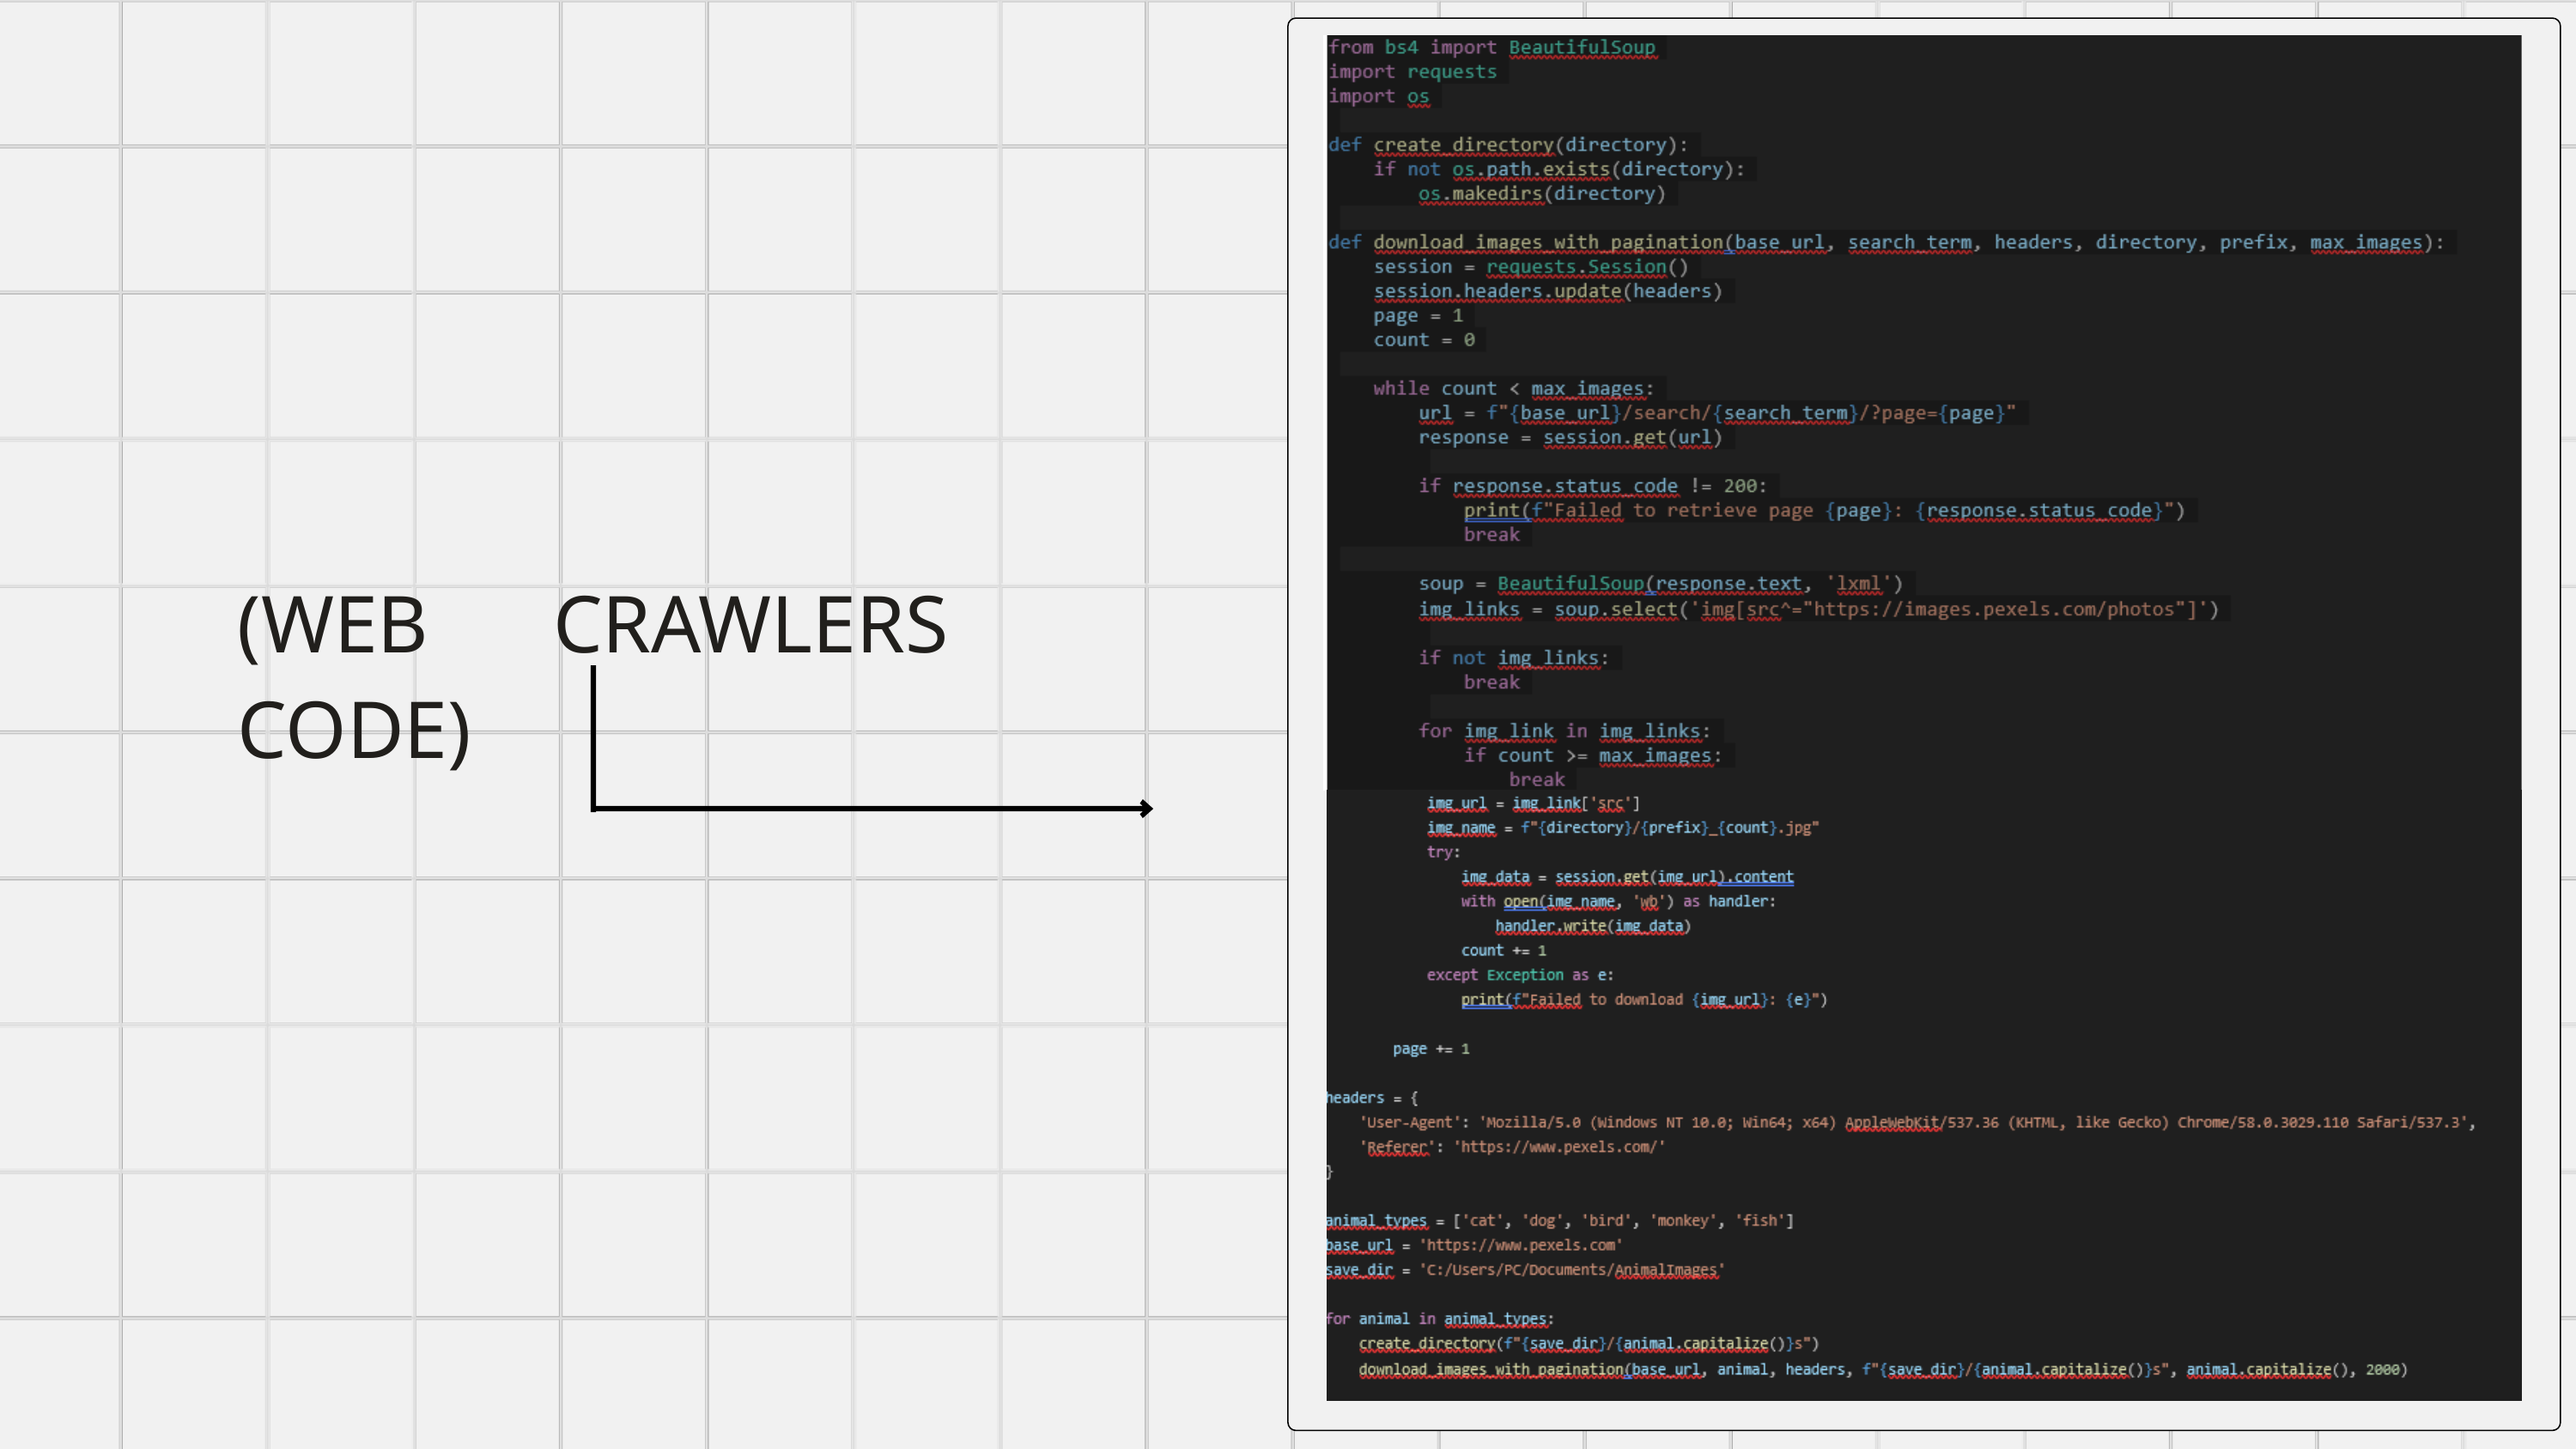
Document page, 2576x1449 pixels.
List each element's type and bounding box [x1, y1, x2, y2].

text_box [0, 0, 2576, 1449]
text_box [1287, 17, 2561, 1431]
